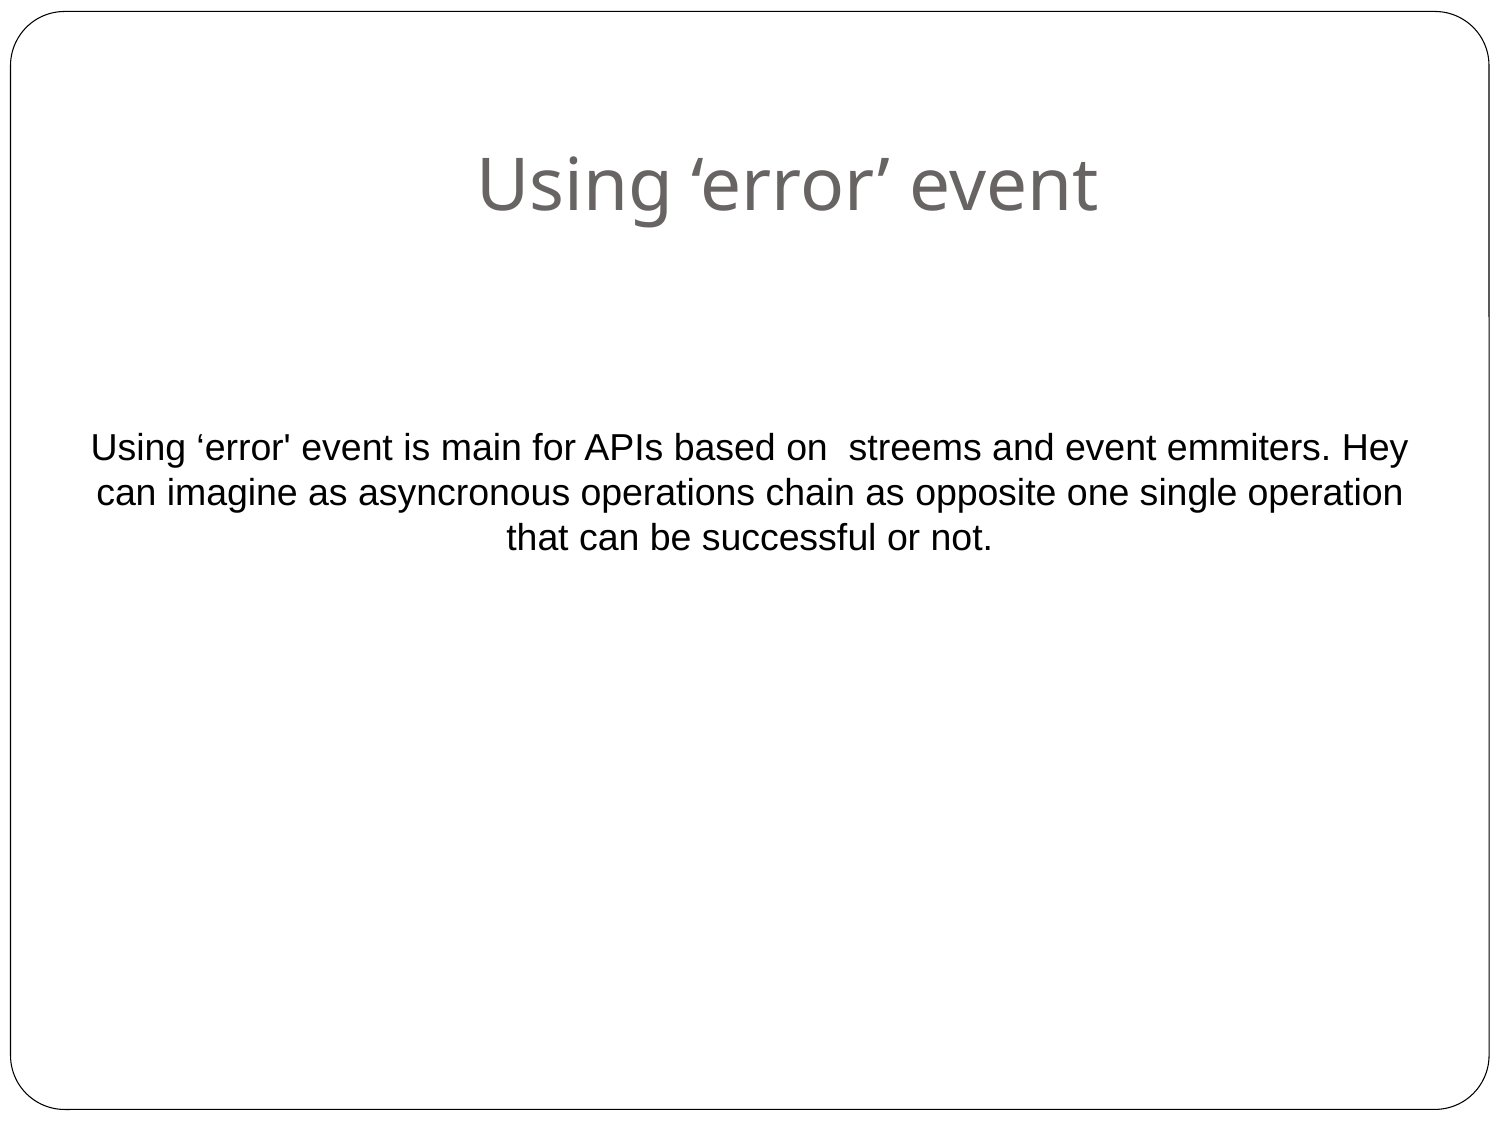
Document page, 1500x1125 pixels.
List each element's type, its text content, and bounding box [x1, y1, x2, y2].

text_box Using ‘error' event is main for APIs based on streems and event emmiters. Hey can imagine as asyncronous operations chain as opposite one single operation that can be successful or not. [55, 415, 1445, 566]
title Using ‘error’ event [149, 44, 1426, 234]
